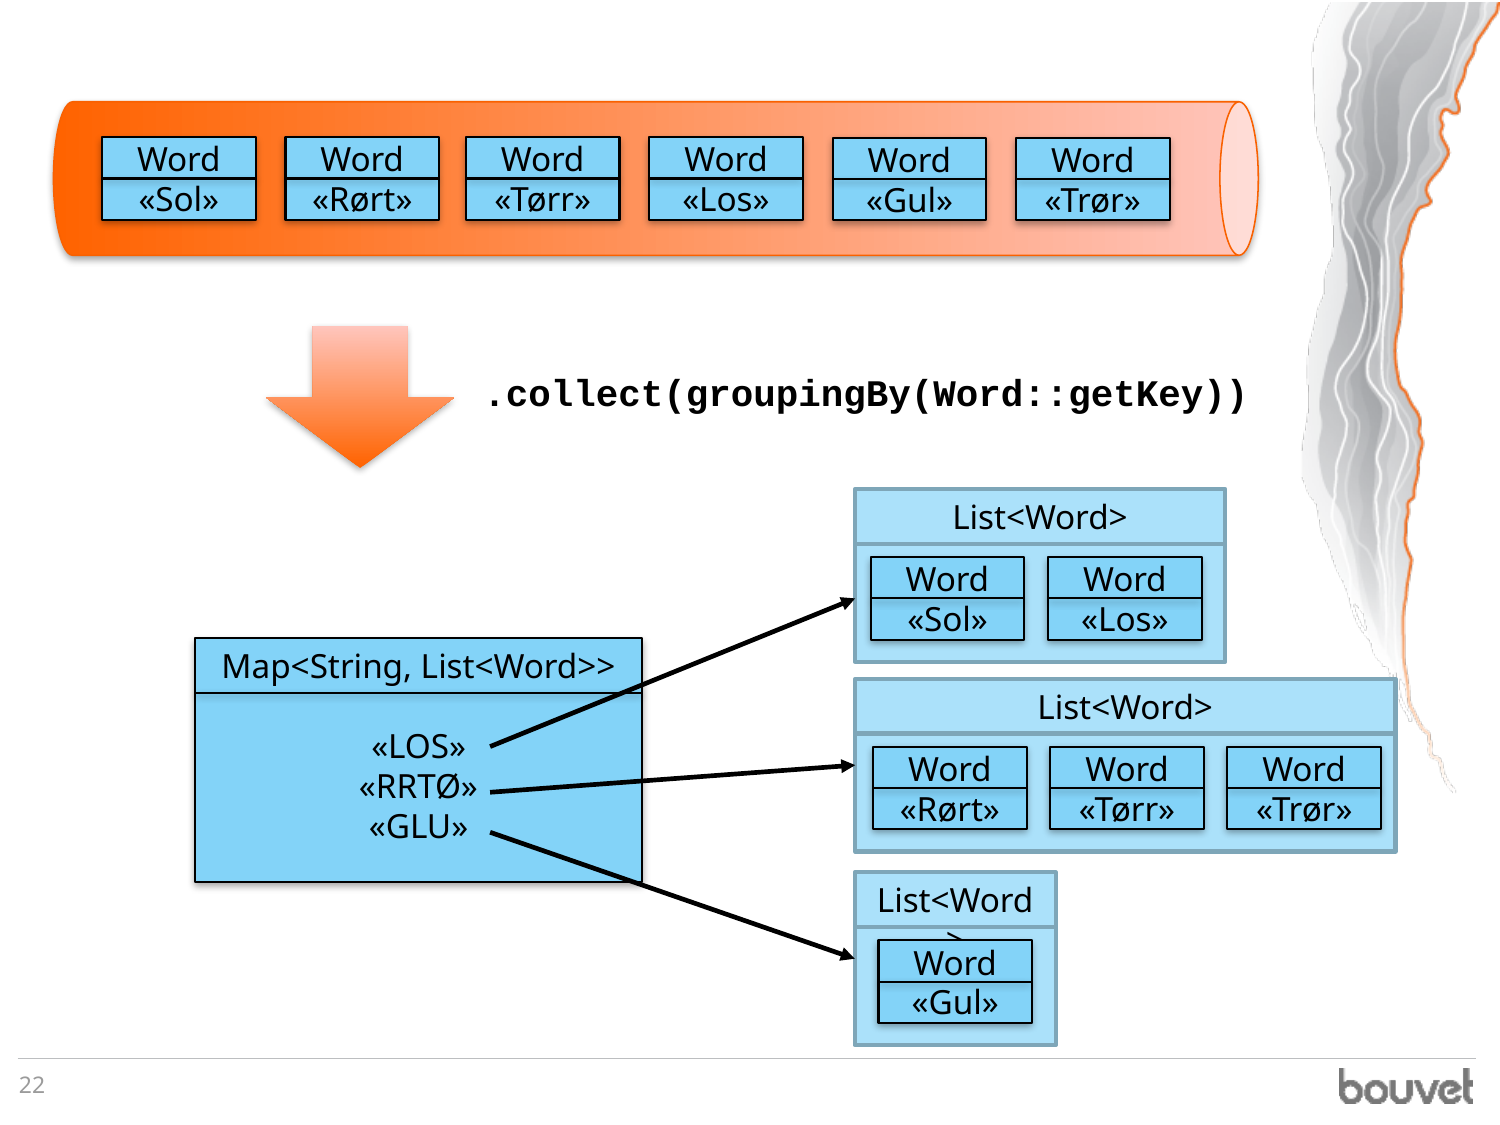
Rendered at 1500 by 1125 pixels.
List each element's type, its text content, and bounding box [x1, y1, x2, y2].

text_box [52, 100, 1260, 257]
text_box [489, 764, 856, 793]
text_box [854, 872, 1056, 1046]
text_box Map<String, List<Word>> «LOS» «RRTØ» «GLU» [194, 637, 484, 691]
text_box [1015, 137, 1170, 221]
picture [1257, 2, 1500, 889]
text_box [649, 136, 804, 221]
picture [1339, 1068, 1473, 1104]
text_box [465, 136, 620, 221]
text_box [489, 831, 856, 959]
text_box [870, 556, 1025, 640]
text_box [854, 488, 1226, 662]
text_box Word «Rørt» [285, 186, 440, 221]
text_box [854, 678, 1396, 852]
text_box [832, 137, 987, 221]
text_box .collect(groupingBy(Word::getKey)) [468, 361, 1264, 422]
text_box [1227, 746, 1382, 830]
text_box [1050, 746, 1205, 830]
text_box Word «Rørt» [285, 136, 440, 178]
text_box Map<String, List<Word>> «LOS» «RRTØ» «GLU» [194, 701, 643, 883]
slide_number 22 [19, 1070, 137, 1101]
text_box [489, 598, 856, 747]
text_box [265, 326, 455, 468]
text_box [878, 940, 1033, 1024]
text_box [1047, 556, 1202, 640]
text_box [101, 136, 256, 221]
